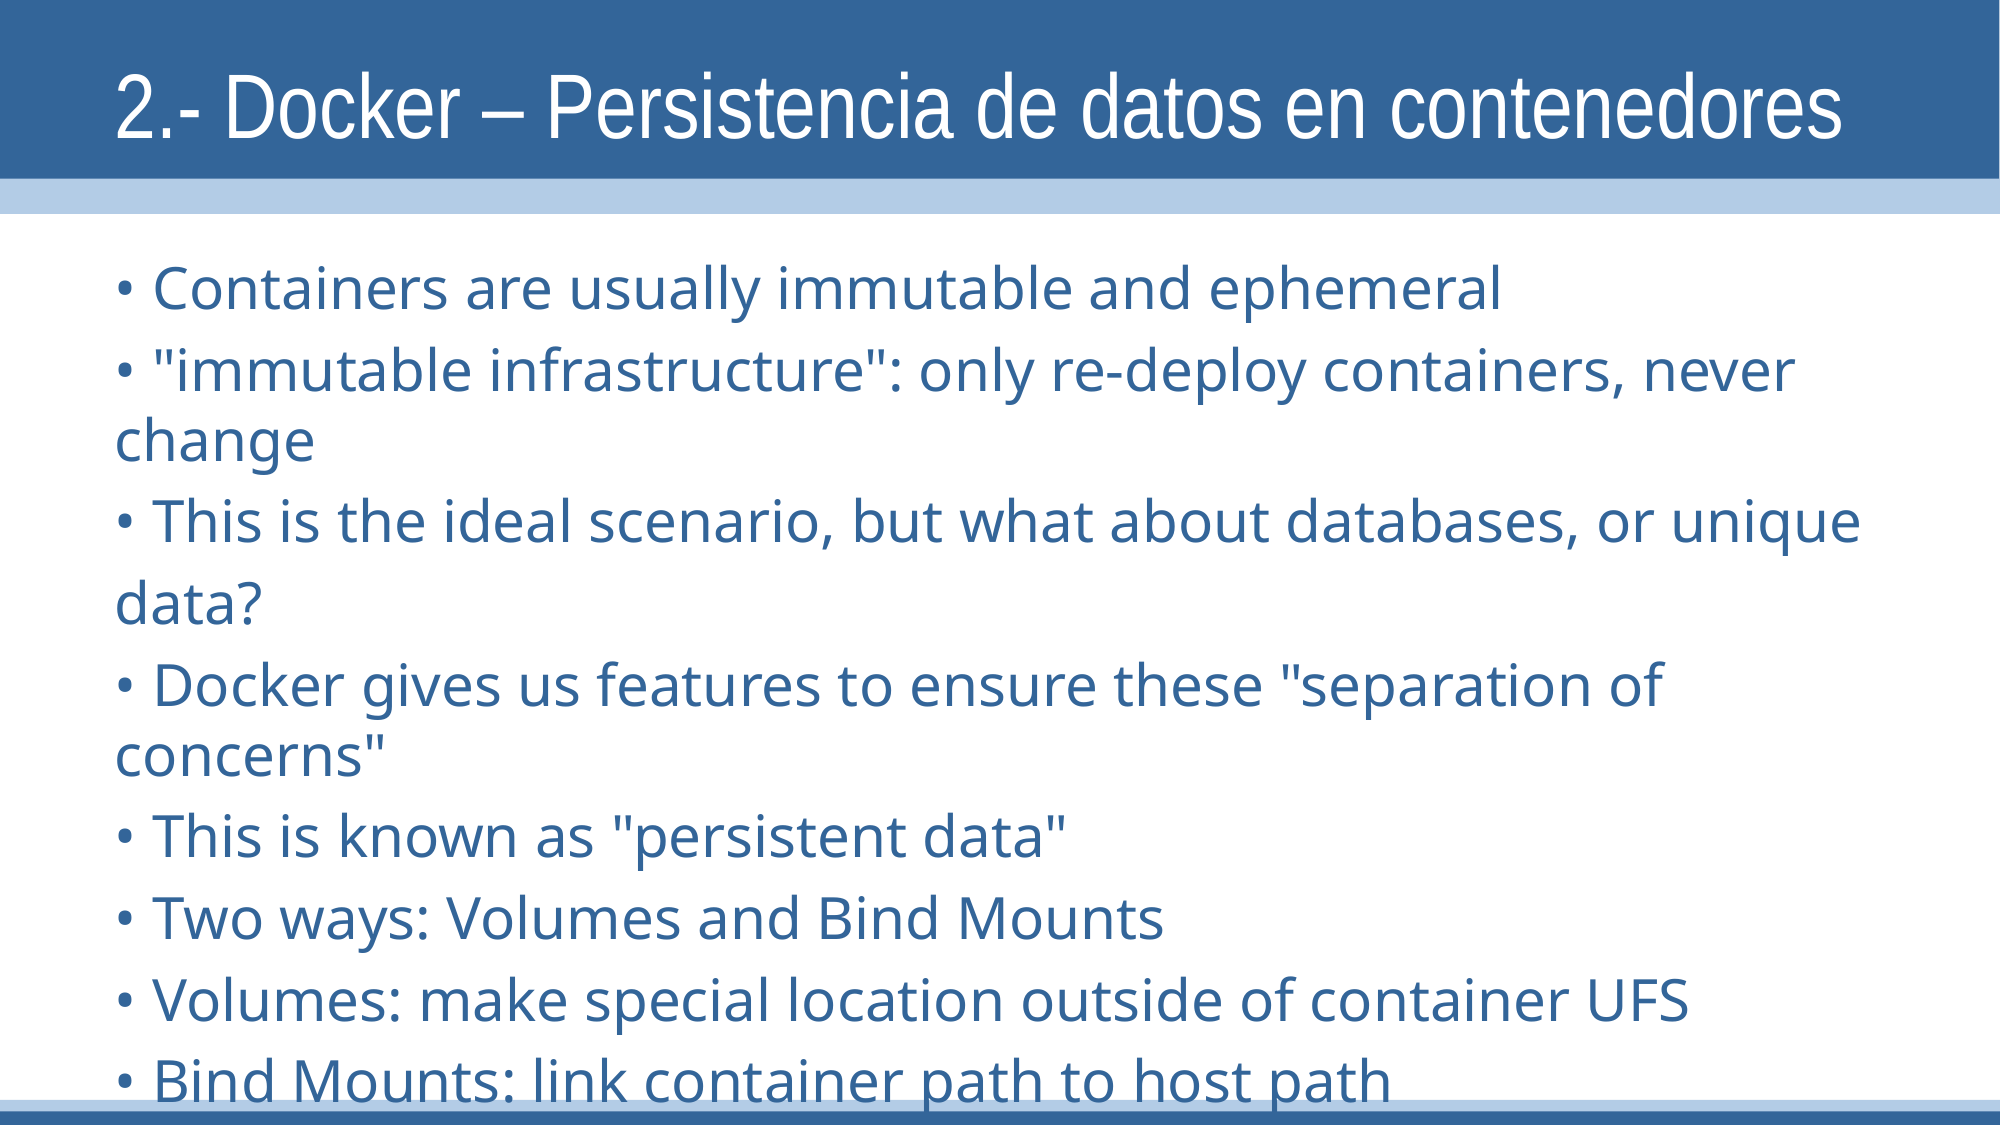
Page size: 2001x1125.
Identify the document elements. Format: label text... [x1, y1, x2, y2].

list • Containers are usually immutable and ephemeral • "immutable infrastructure": only re-deploy containers, never change • This is the ideal scenario, but what about databases, or unique data? • Docker gives us features to ensure these "separation of concerns" • This is known as "persistent data" • Two ways: Volumes and Bind Mounts • Volumes: make special location outside of container UFS • Bind Mounts: link container path to host path [99, 243, 1914, 1000]
title 2.- Docker – Persistencia de datos en contenedores [99, 42, 1914, 161]
